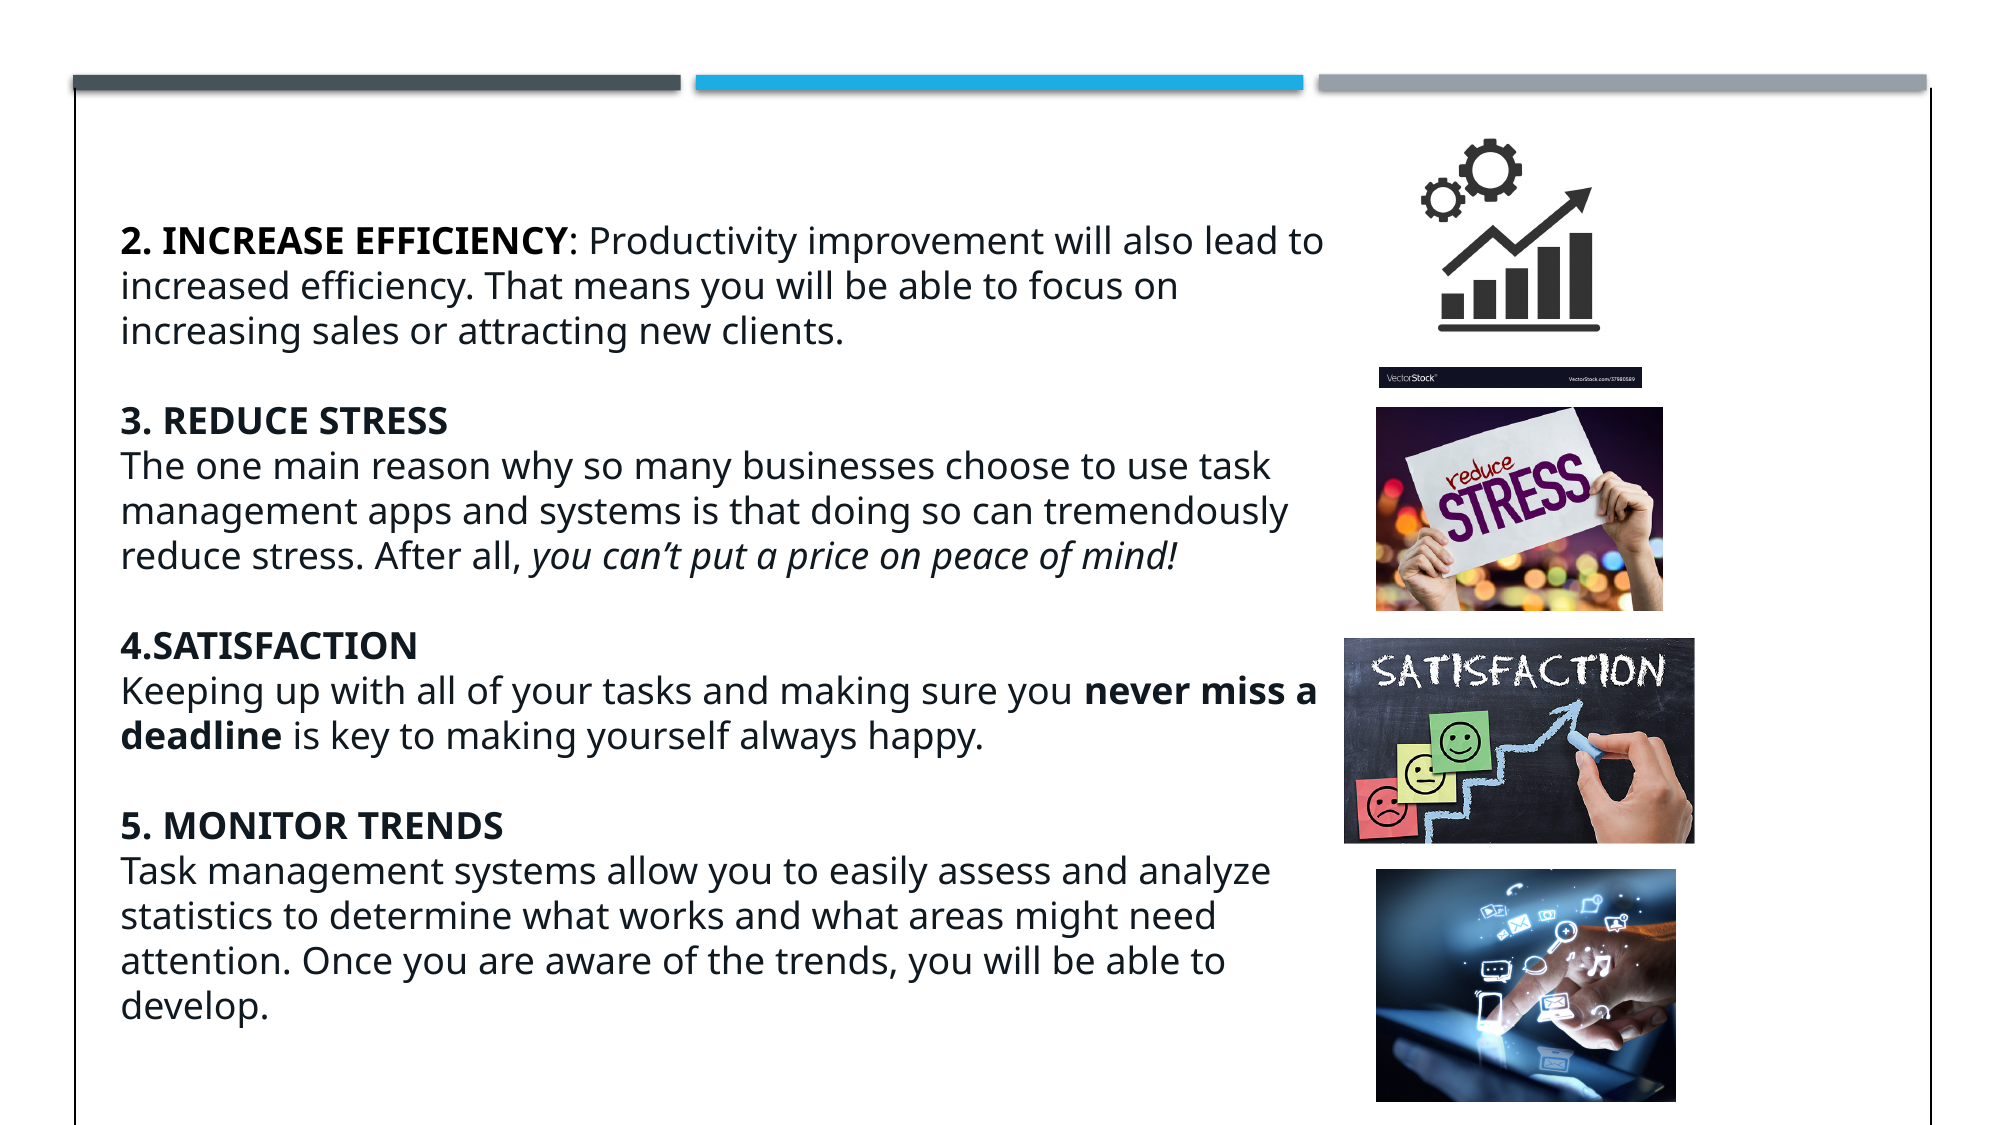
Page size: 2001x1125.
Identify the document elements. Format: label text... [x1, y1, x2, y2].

picture [1375, 406, 1663, 612]
picture [1378, 103, 1642, 388]
text_box 2. INCREASE EFFICIENCY: Productivity improvement will also lead to increased efficiency. That means you will be able to focus on increasing sales or attracting new clients. 3. REDUCE STRESS The one main reason why so many businesses choose to use task management apps and systems is that doing so can tremendously reduce stress. After all, you can’t put a price on peace of mind! 4.SATISFACTION Keeping up with all of your tasks and making sure you never miss a deadline is key to making yourself always happy. 5. MONITOR TRENDS Task management systems allow you to easily assess and analyze statistics to determine what works and what areas might need attention. Once you are aware of the trends, you will be able to develop. [105, 209, 1355, 1035]
picture [1343, 636, 1696, 844]
picture [1375, 869, 1676, 1102]
